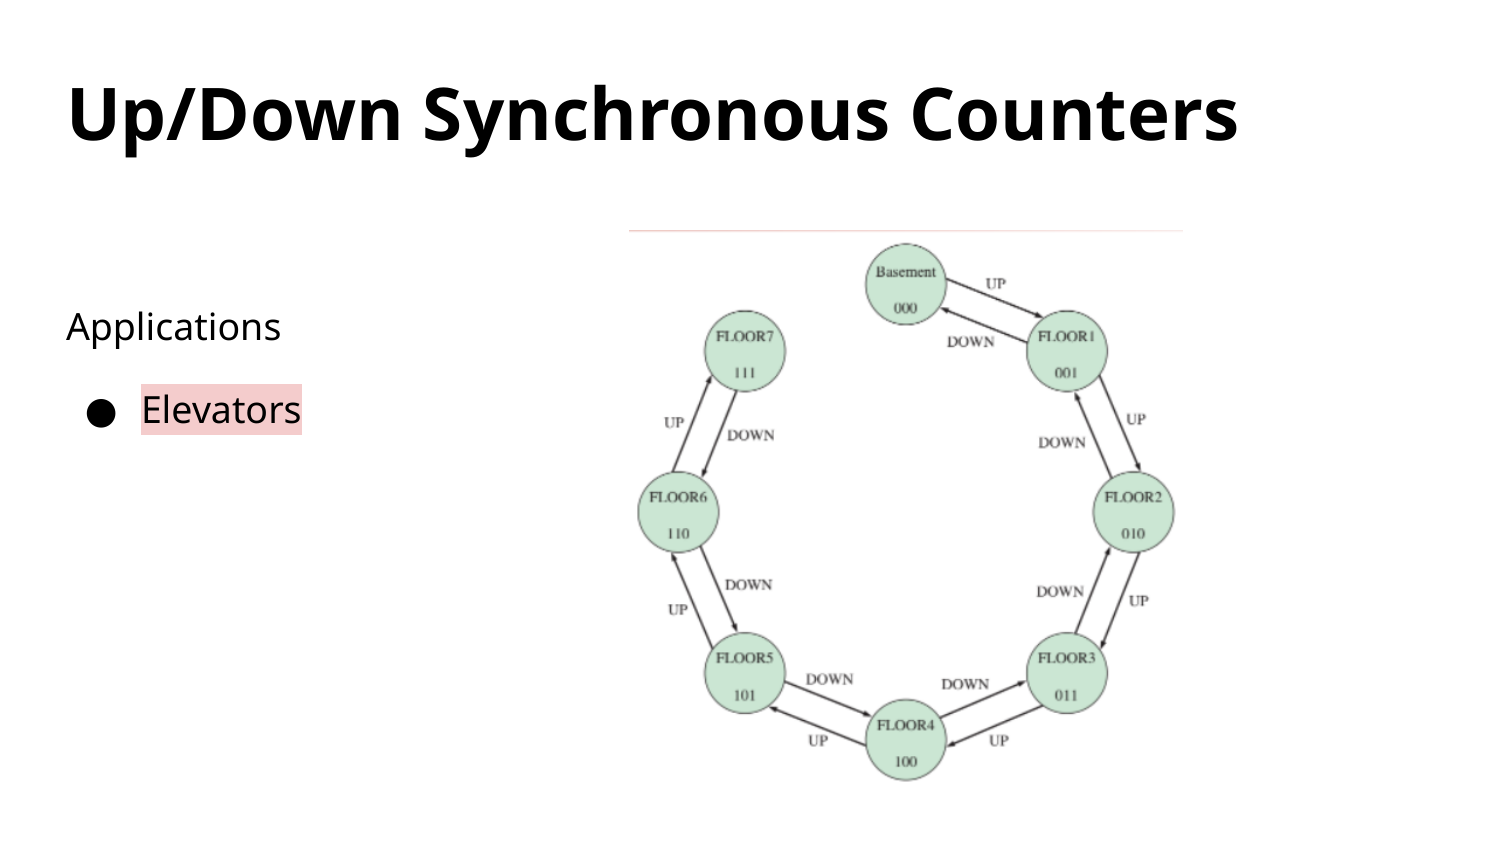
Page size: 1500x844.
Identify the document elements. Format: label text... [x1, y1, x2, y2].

list Applications Elevators [51, 201, 1449, 750]
picture [629, 230, 1184, 790]
title Up/Down Synchronous Counters [51, 48, 1449, 180]
